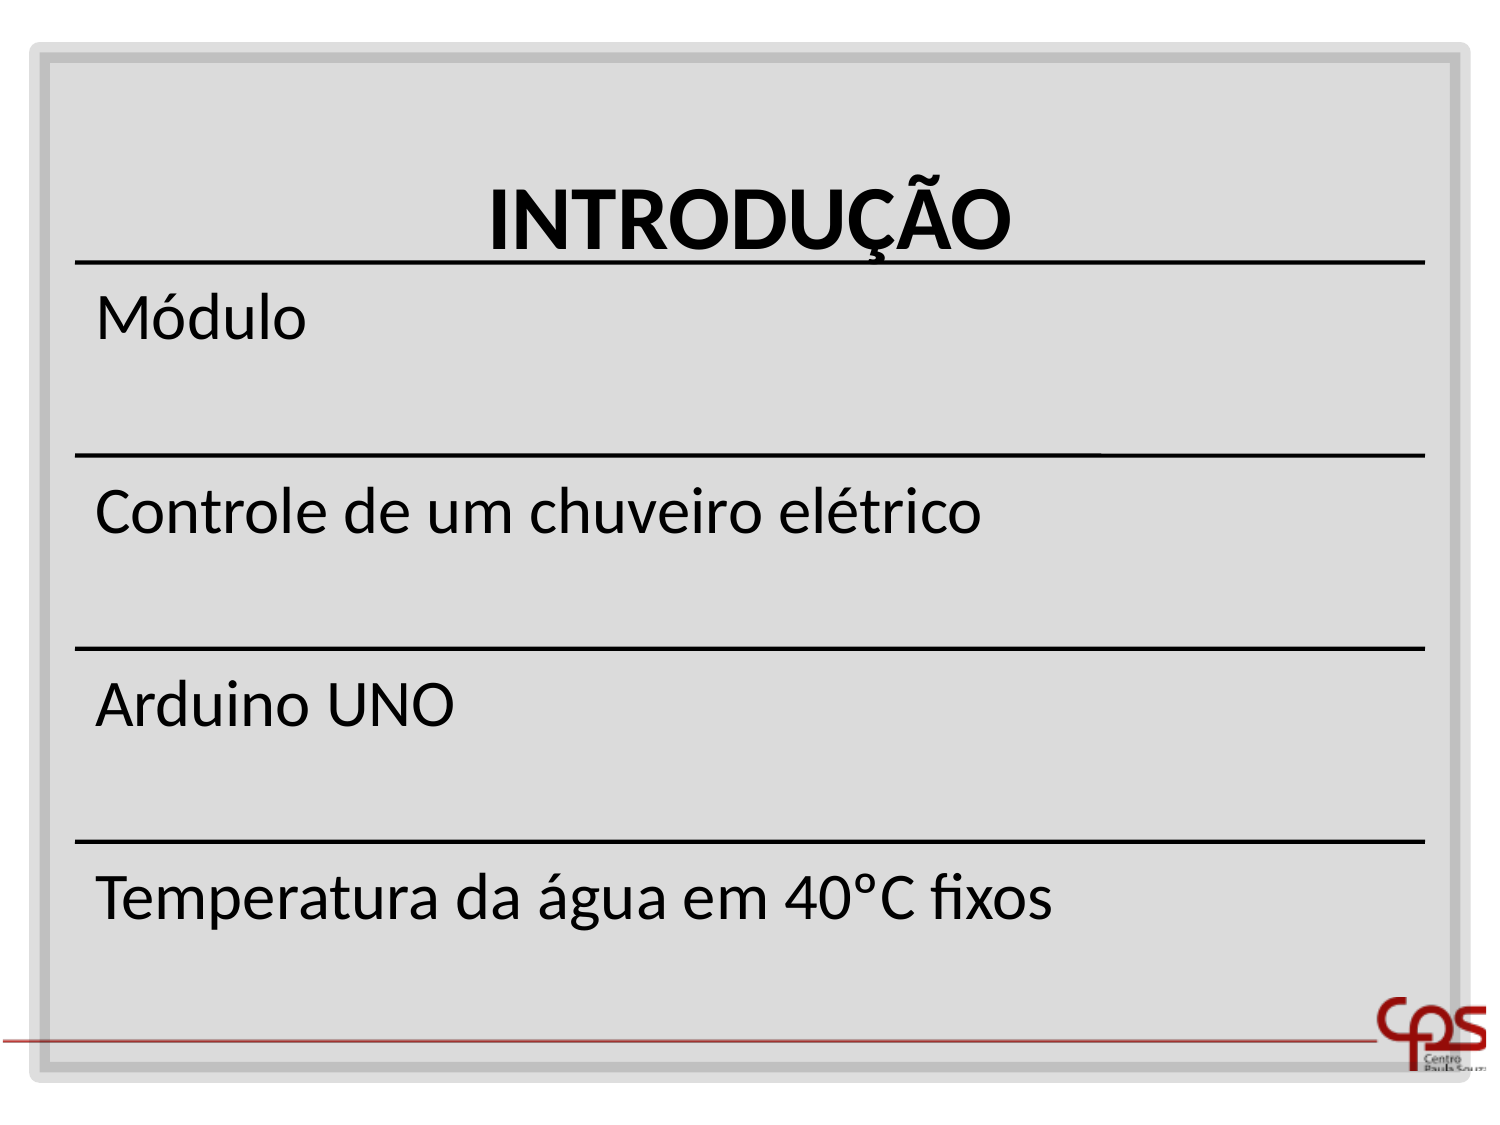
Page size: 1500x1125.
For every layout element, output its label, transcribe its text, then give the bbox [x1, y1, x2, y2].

title INTRODUÇÃO [103, 103, 1397, 260]
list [74, 262, 1426, 1036]
text_box [37, 50, 1462, 1074]
